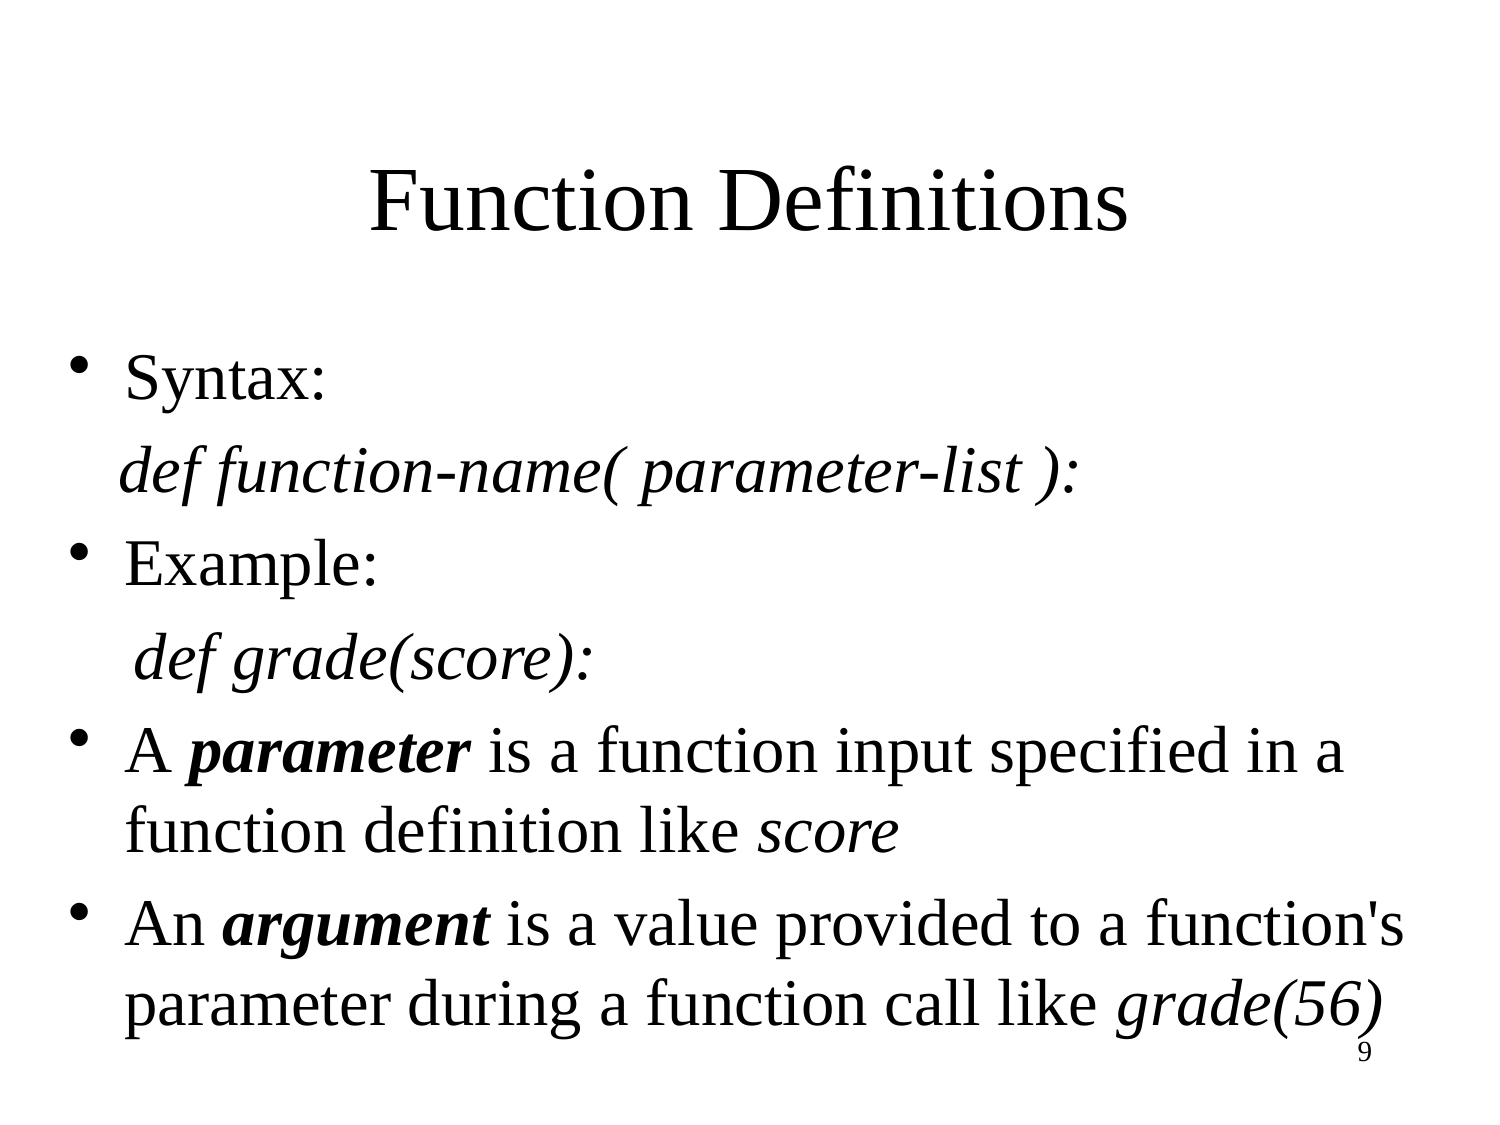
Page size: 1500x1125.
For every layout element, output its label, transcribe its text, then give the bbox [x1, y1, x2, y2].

title Function Definitions [112, 99, 1388, 288]
list Syntax: def function-name( parameter-list ): Example: def grade(score): A parameter is a function input specified in a function definition like score An argument is a value provided to a function's parameter during a function call like grade(56) [53, 324, 1483, 1100]
slide_number 9 [1074, 1025, 1388, 1100]
